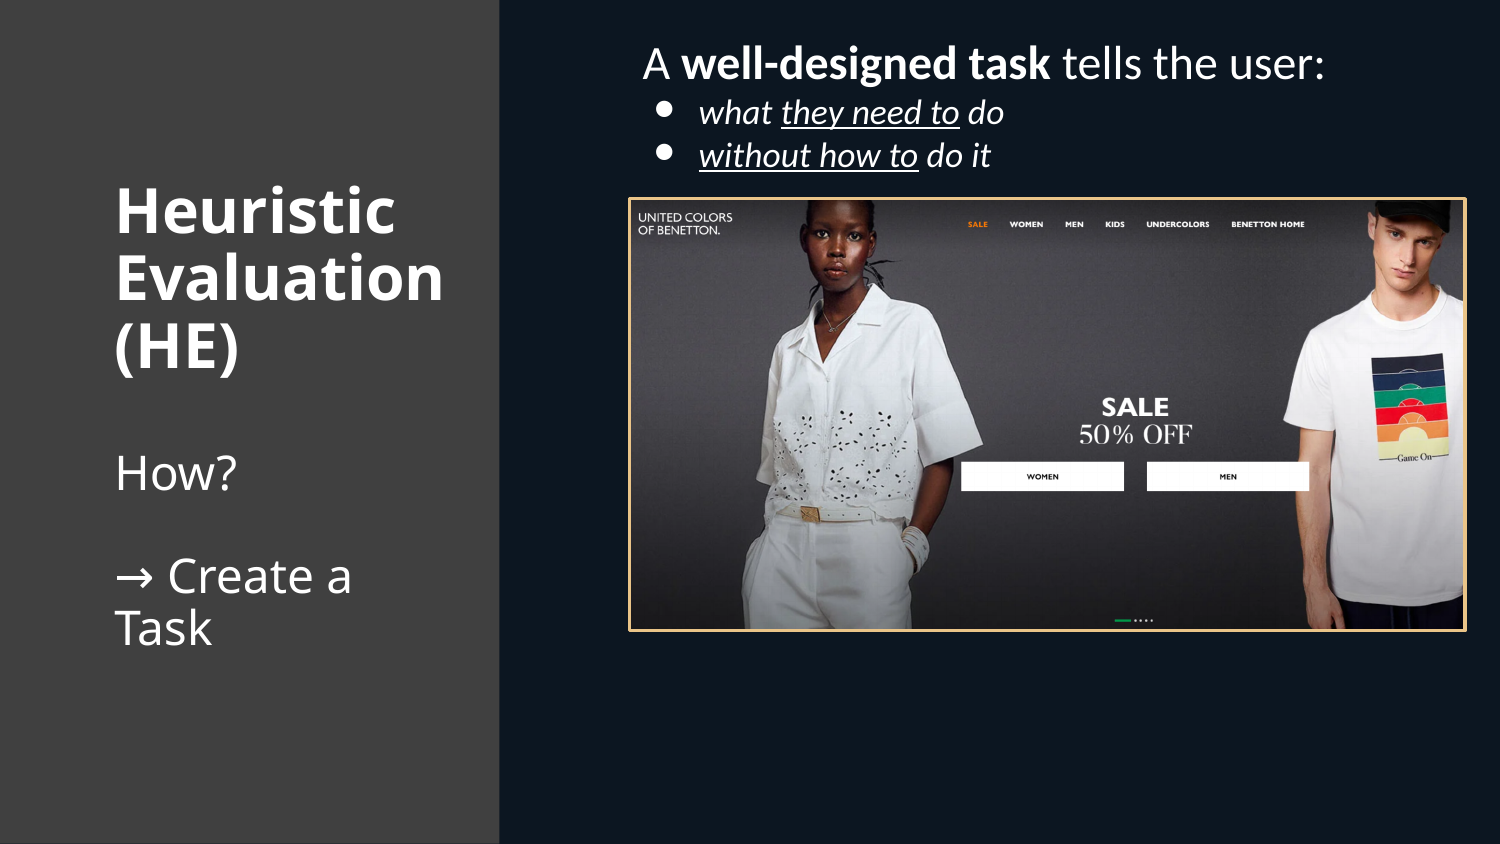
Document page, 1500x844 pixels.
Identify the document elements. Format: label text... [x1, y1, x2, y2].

picture [630, 199, 1464, 630]
text_box [0, 0, 500, 844]
title Heuristic Evaluation (HE) How? → Create a Task [103, 173, 460, 711]
text_box A well-designed task tells the user: what they need to do without how to do it [631, 26, 1464, 180]
